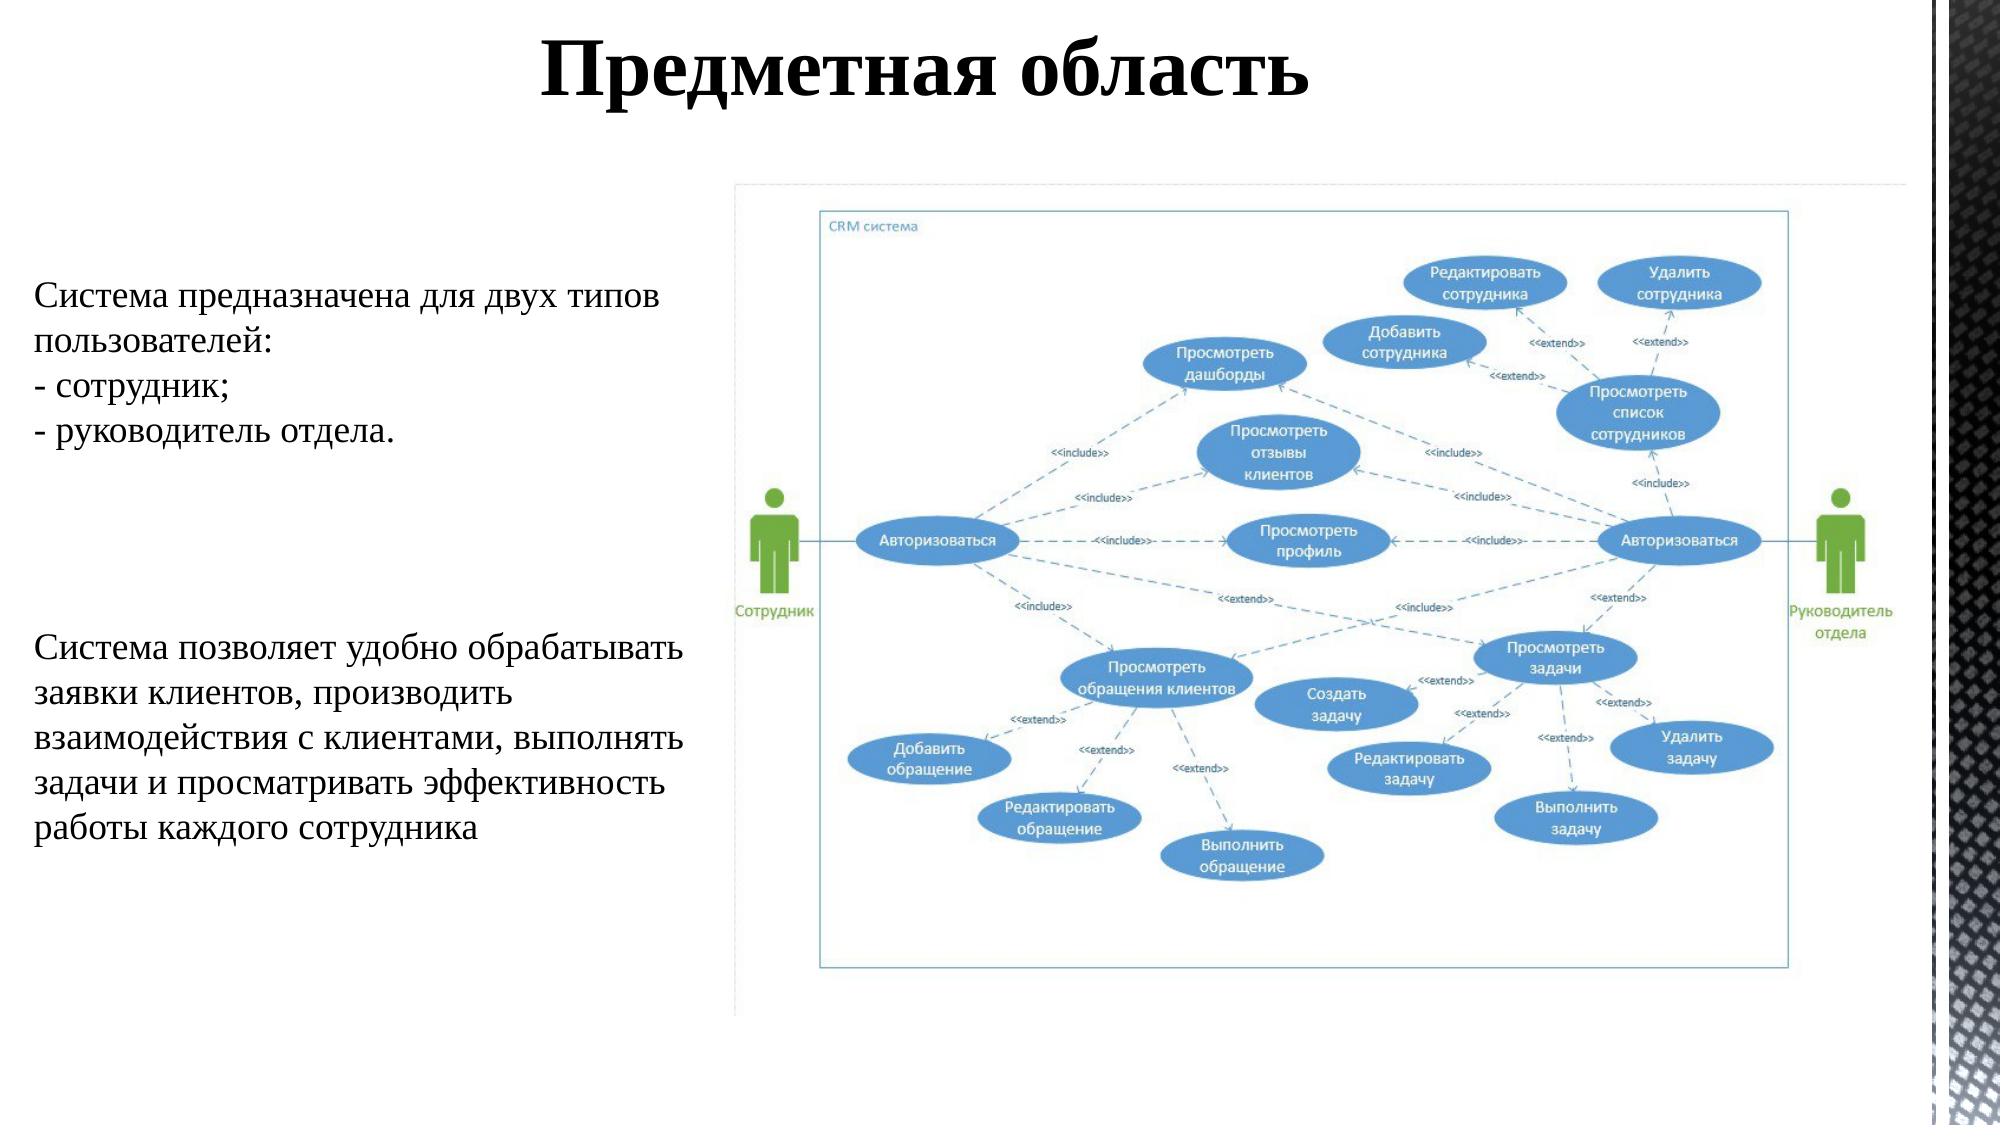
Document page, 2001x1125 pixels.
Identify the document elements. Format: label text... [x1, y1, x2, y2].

picture [1929, 0, 2000, 1125]
text_box Система позволяет удобно обрабатывать заявки клиентов, производить взаимодействия с клиентами, выполнять задачи и просматривать эффективность работы каждого сотрудника [19, 614, 706, 855]
text_box Система предназначена для двух типов пользователей: - сотрудник; - руководитель отдела. [19, 262, 717, 458]
text_box Предметная область [367, 4, 1484, 119]
picture [725, 178, 1907, 1016]
